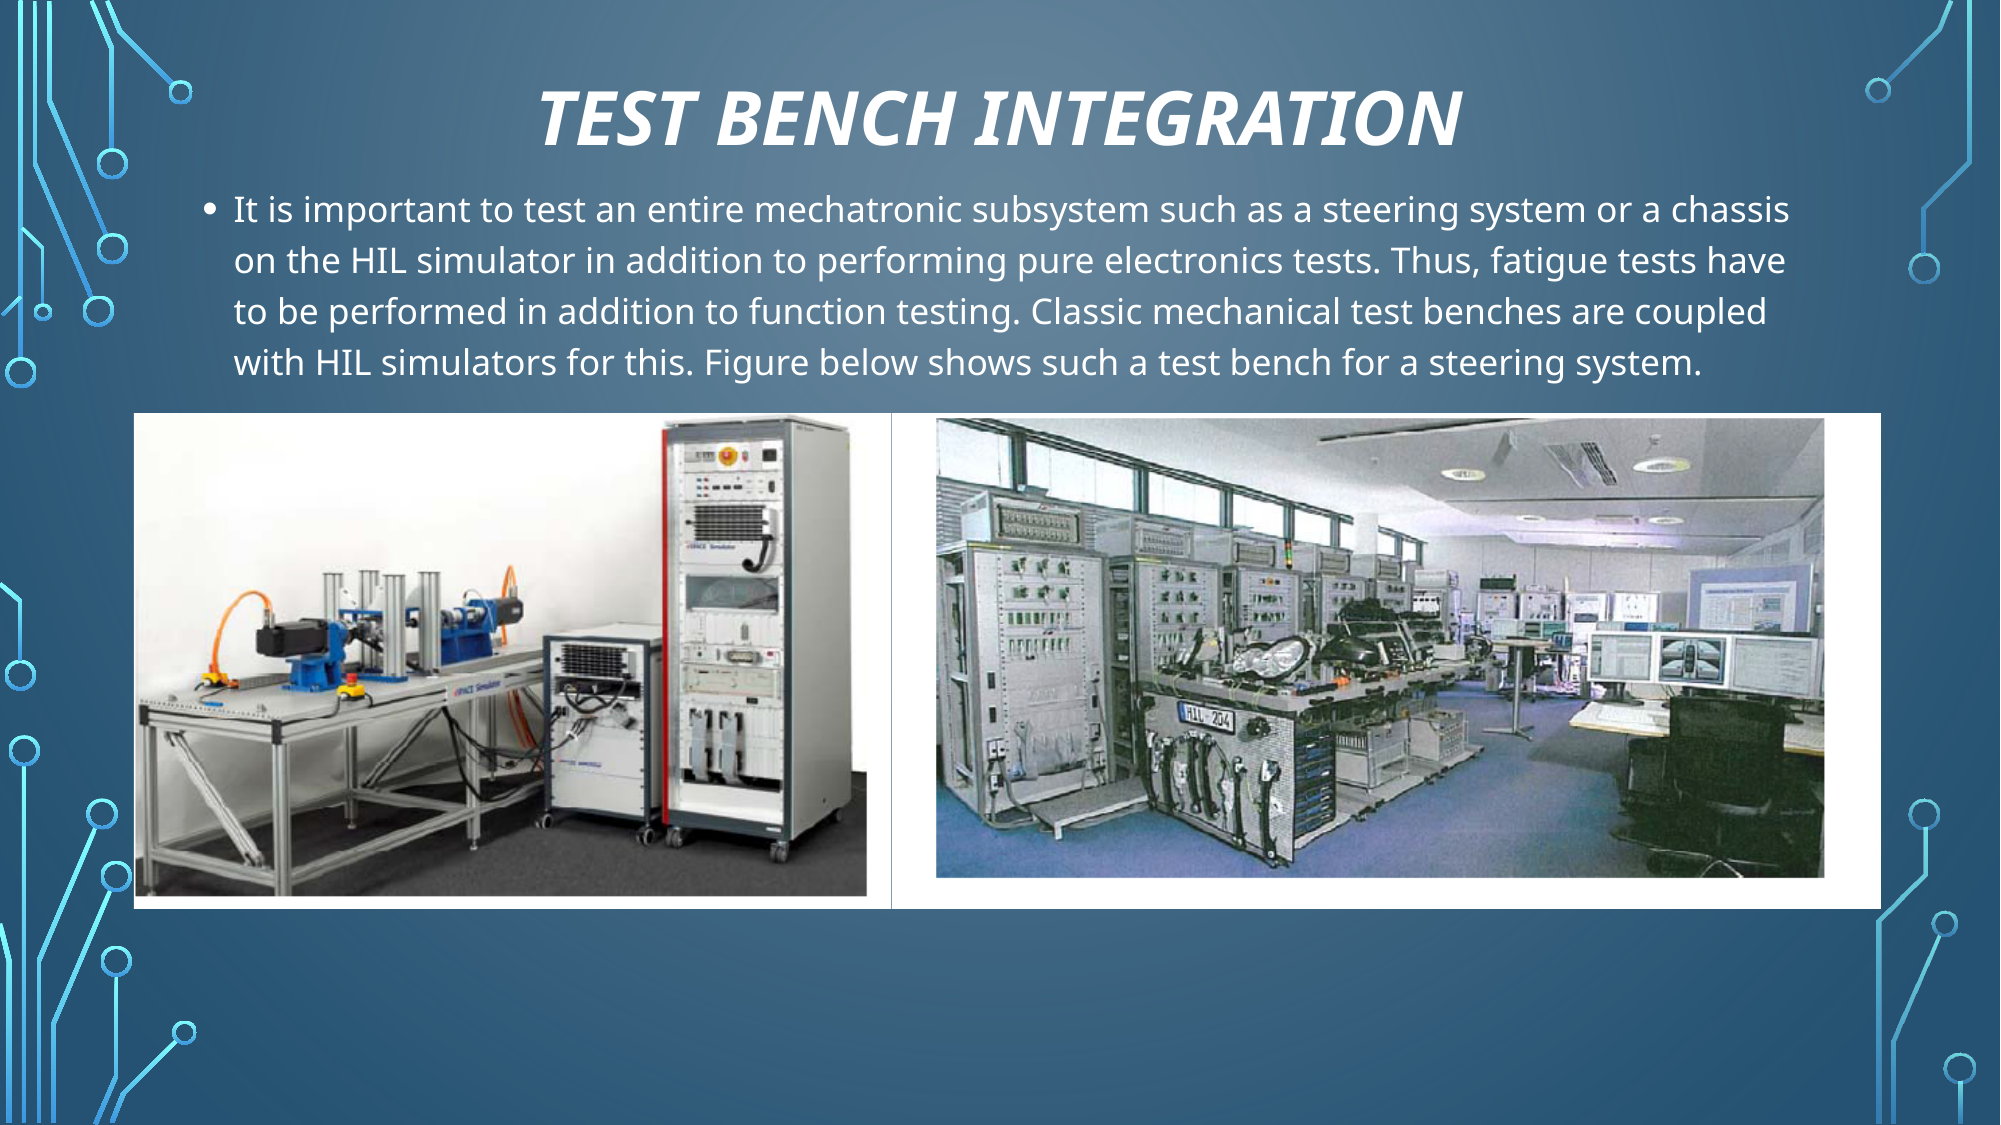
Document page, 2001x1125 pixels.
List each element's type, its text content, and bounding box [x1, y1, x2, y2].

title Test Bench Integration [187, 0, 1813, 170]
list It is important to test an entire mechatronic subsystem such as a steering system or a chassis on the HIL simulator in addition to performing pure electronics tests. Thus, fatigue tests have to be performed in addition to function testing. Classic mechanical test benches are coupled with HIL simulators for this. Figure below shows such a test bench for a steering system. [187, 170, 1813, 413]
picture [133, 413, 1881, 910]
